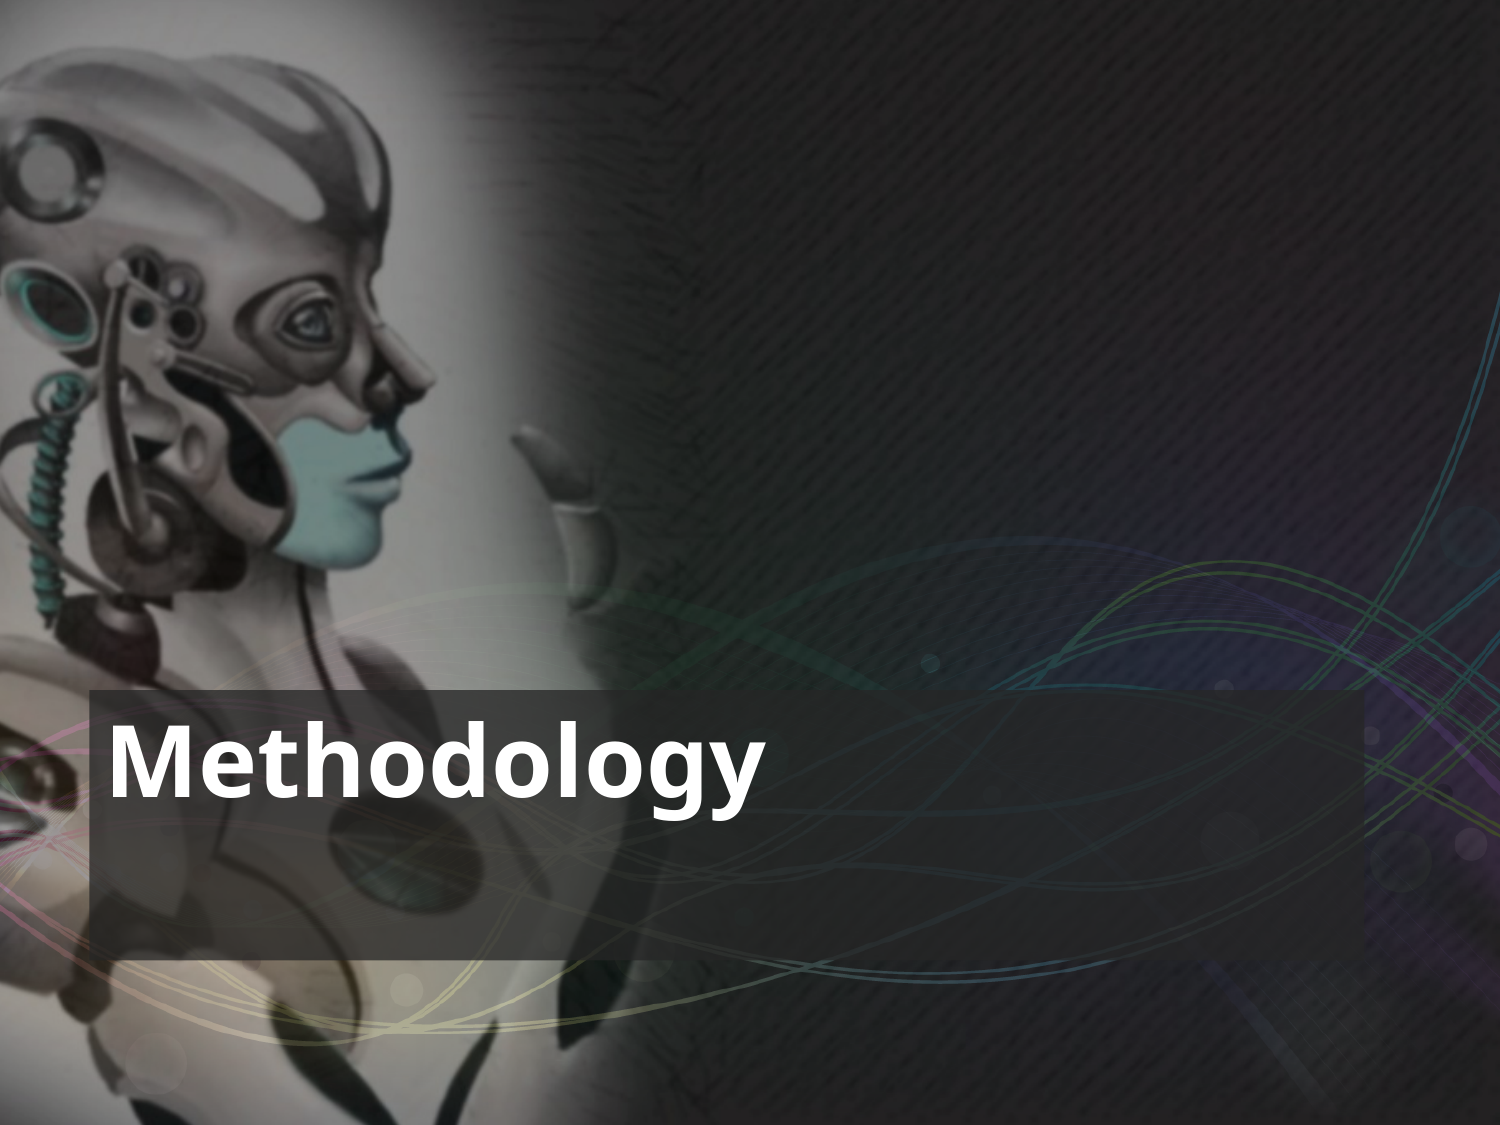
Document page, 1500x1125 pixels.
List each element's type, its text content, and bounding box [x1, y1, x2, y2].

picture [0, 0, 1500, 1125]
title Methodology [89, 690, 1365, 961]
